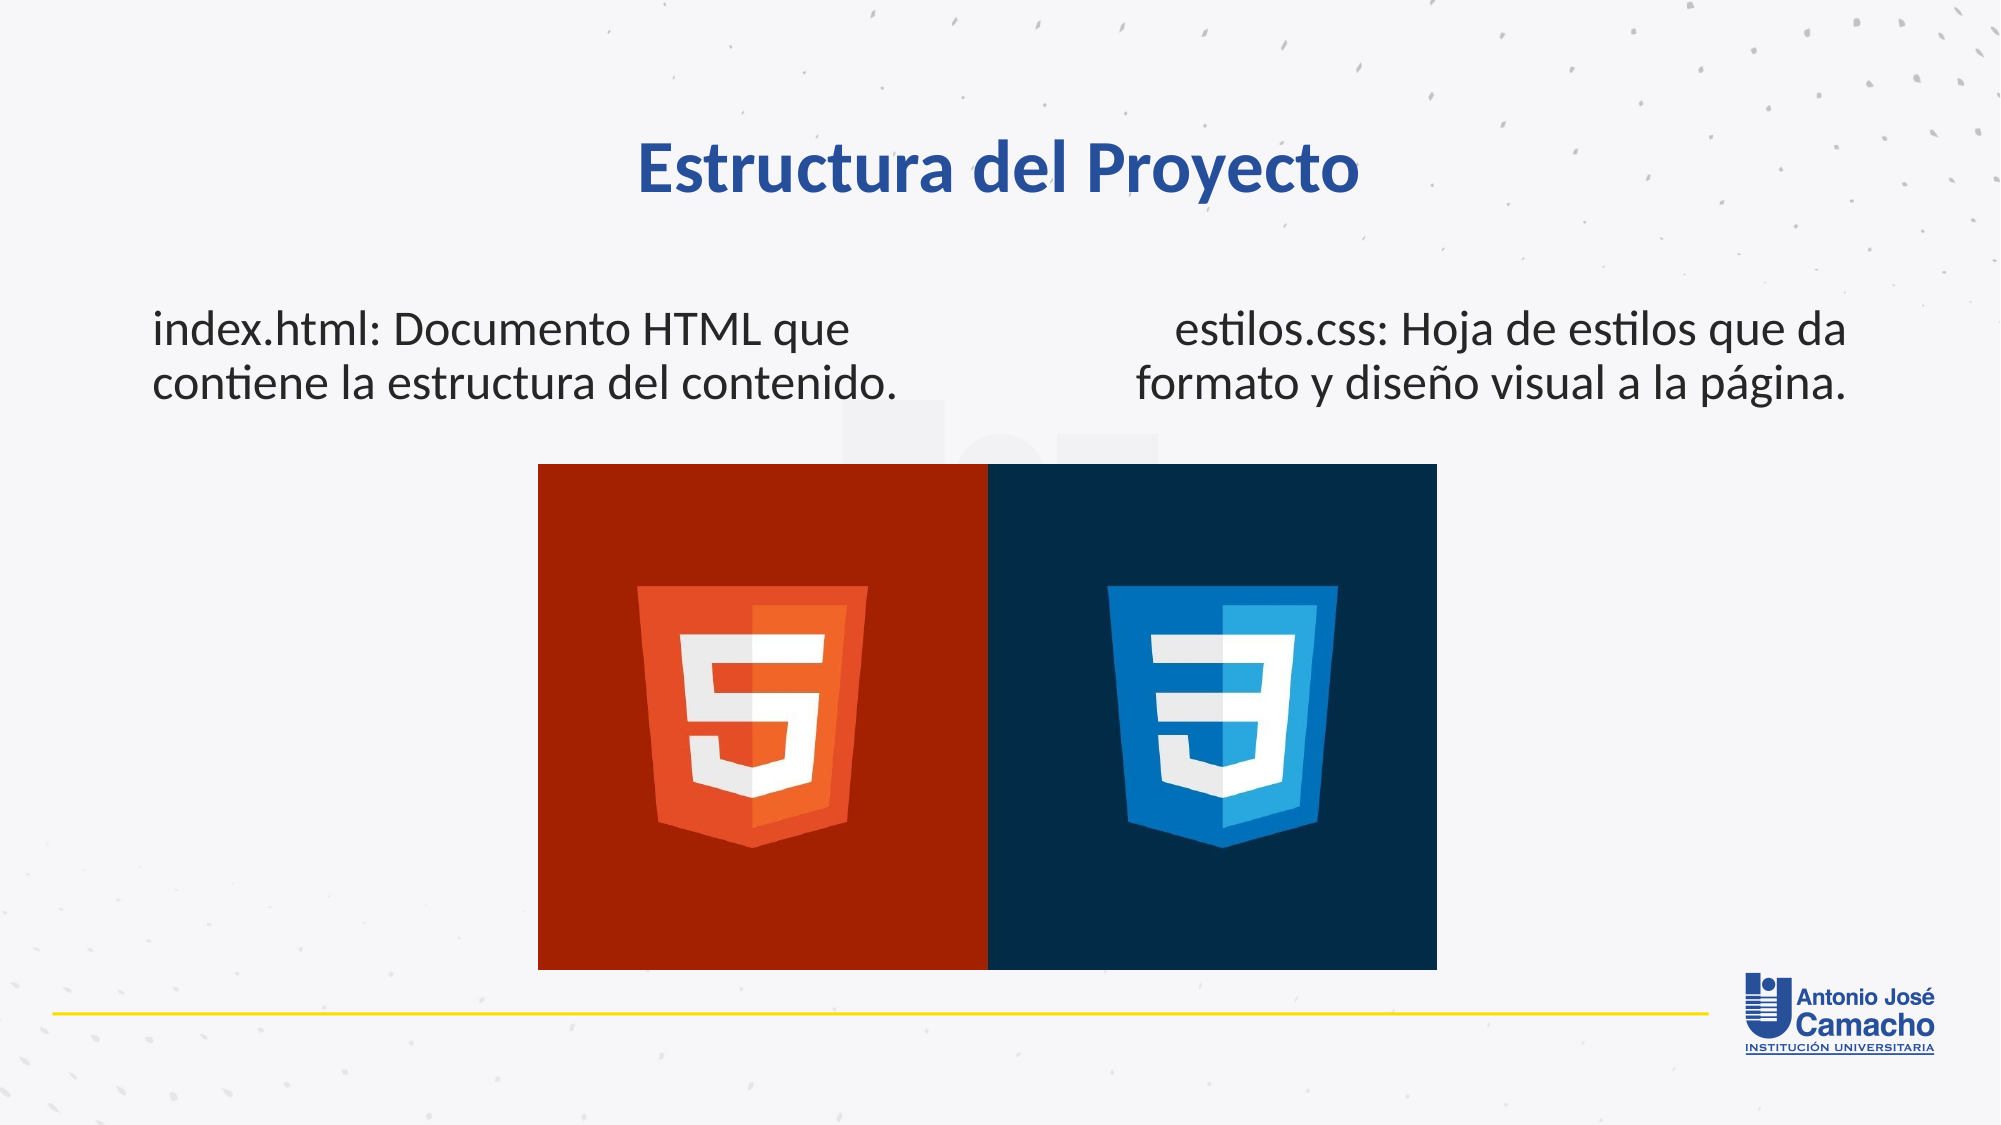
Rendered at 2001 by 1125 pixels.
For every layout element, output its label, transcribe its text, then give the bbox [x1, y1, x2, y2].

list index.html: Documento HTML que contiene la estructura del contenido. [137, 247, 988, 466]
list estilos.css: Hoja de estilos que da formato y diseño visual a la página. [1012, 247, 1863, 466]
picture [0, 0, 2001, 1125]
title Estructura del Proyecto [137, 59, 1863, 278]
